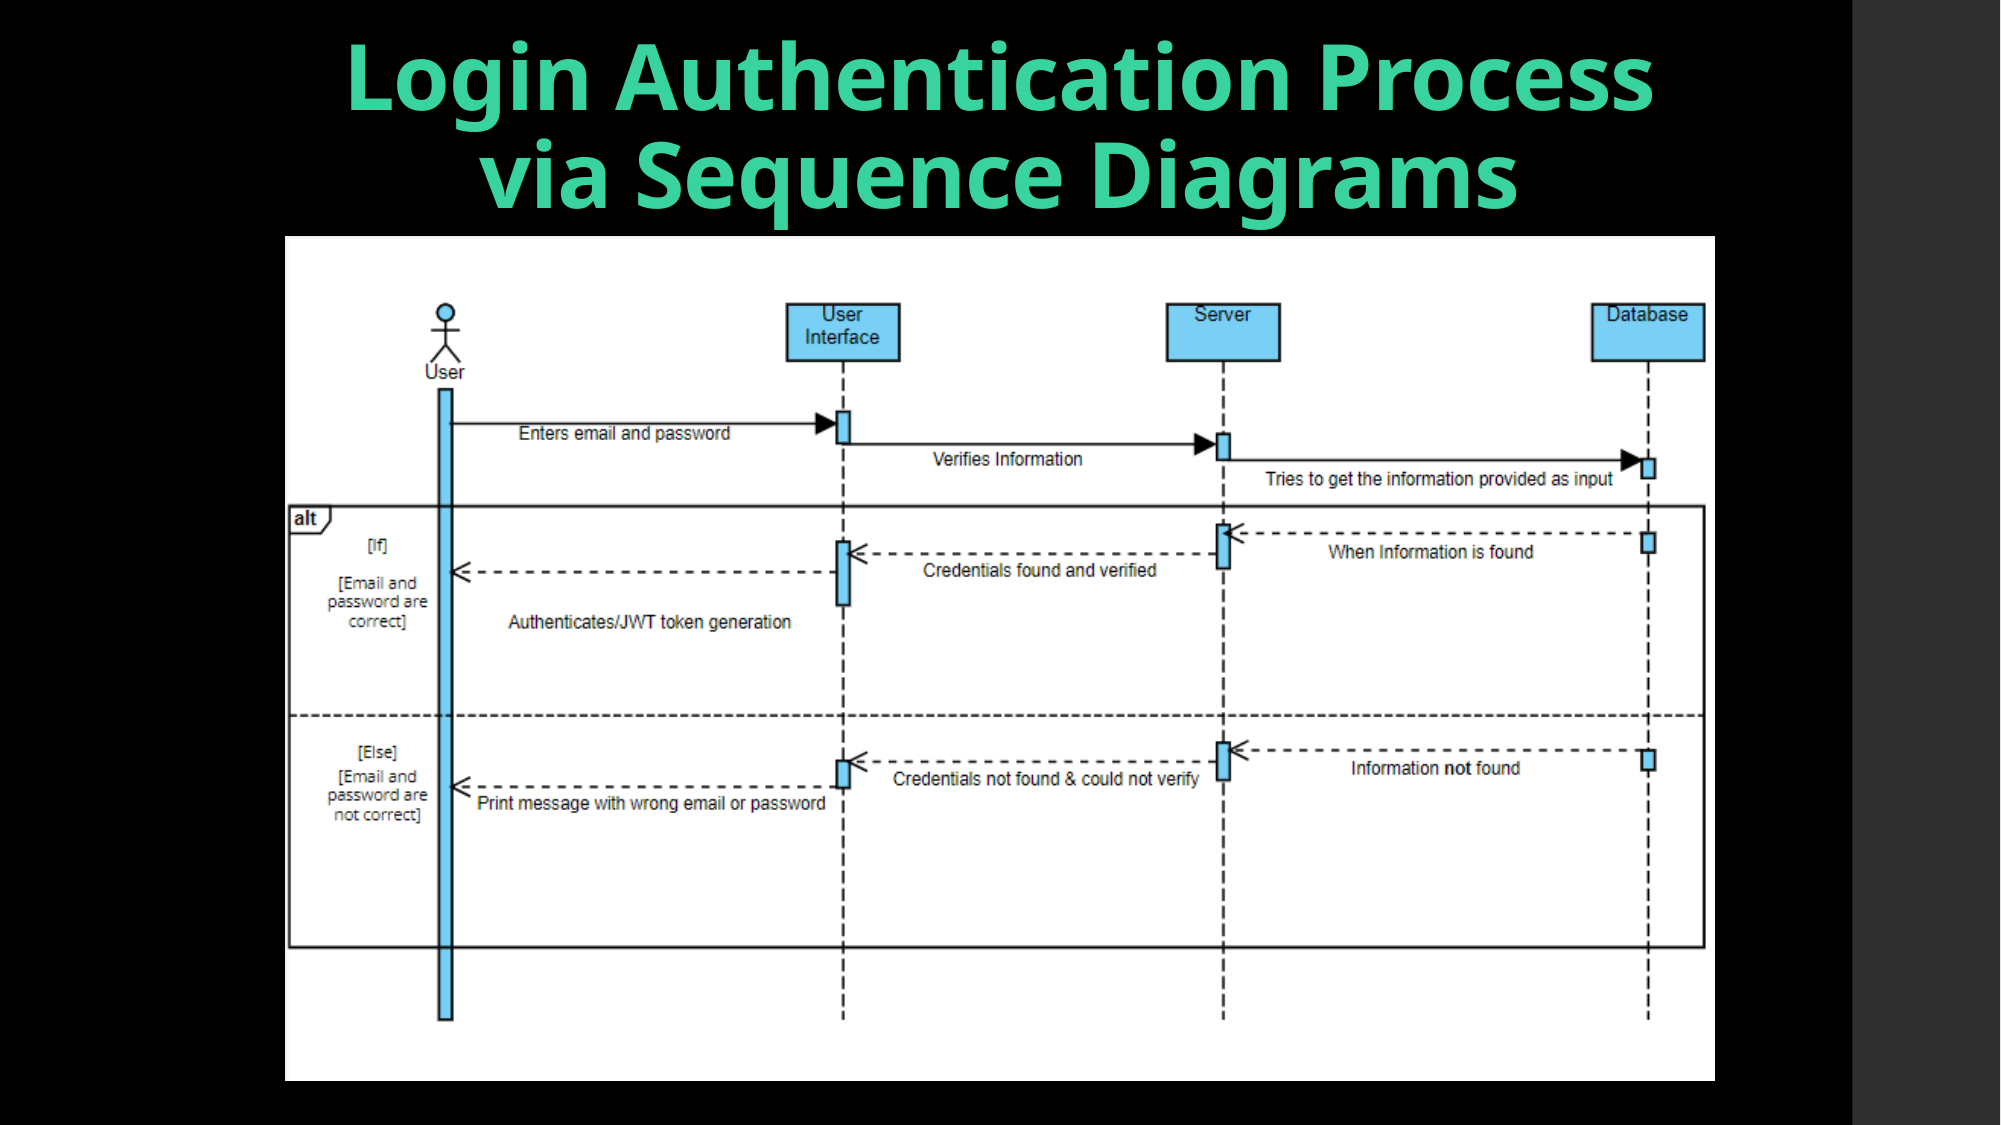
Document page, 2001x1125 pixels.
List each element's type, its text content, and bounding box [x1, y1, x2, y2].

title Login Authentication Process via Sequence Diagrams [204, 18, 1795, 237]
picture [285, 235, 1715, 1081]
